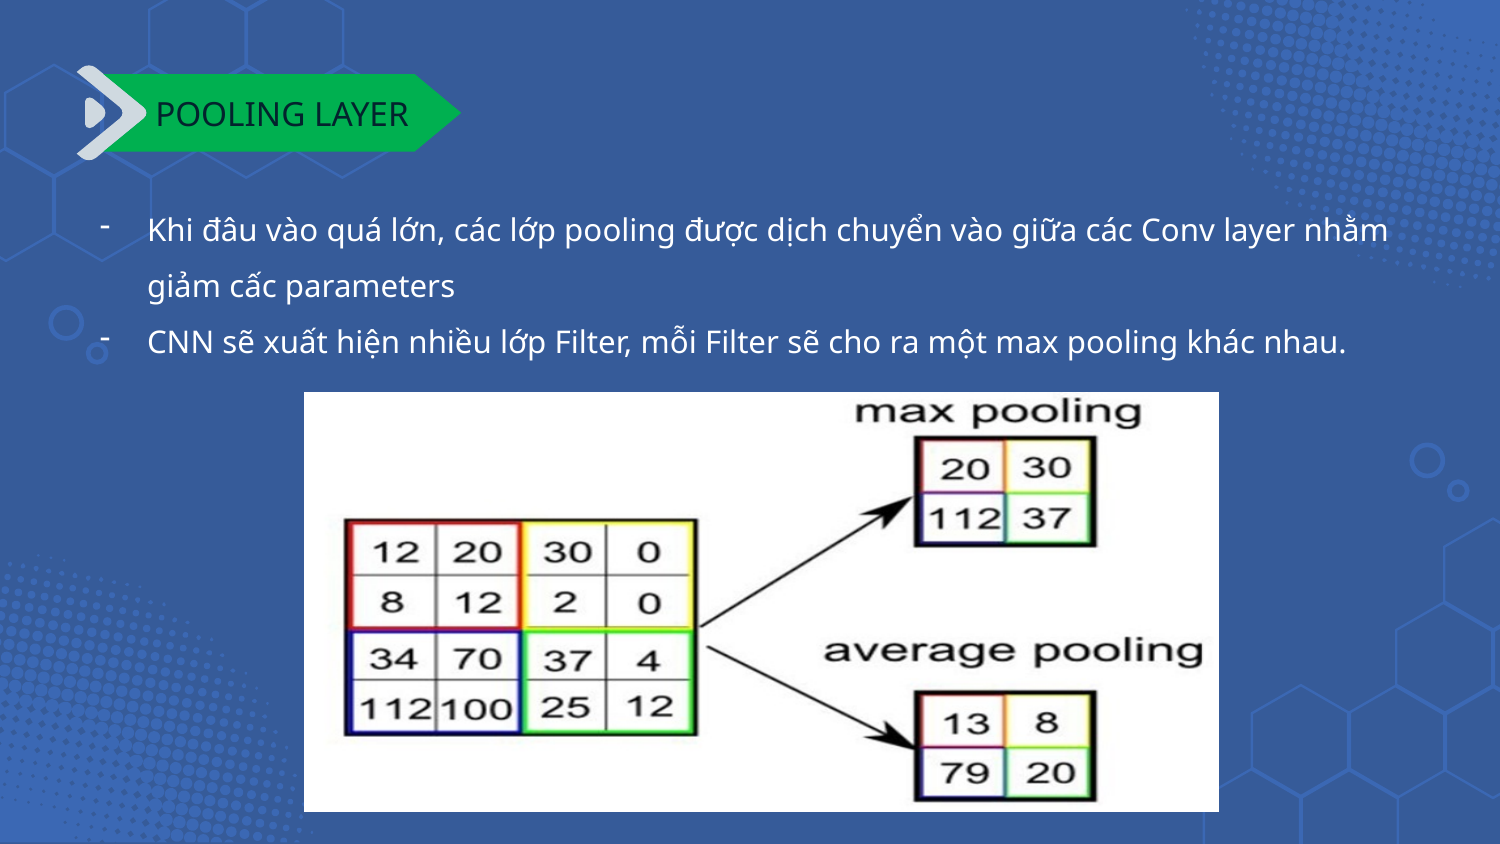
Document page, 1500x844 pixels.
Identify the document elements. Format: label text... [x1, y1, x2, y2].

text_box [76, 65, 462, 161]
picture [303, 391, 1220, 812]
text_box Khi đâu vào quá lớn, các lớp pooling được dịch chuyển vào giữa các Conv layer nhằm giảm cấc parameters CNN sẽ xuất hiện nhiều lớp Filter, mỗi Filter sẽ cho ra một max pooling khác nhau. [85, 176, 1438, 488]
